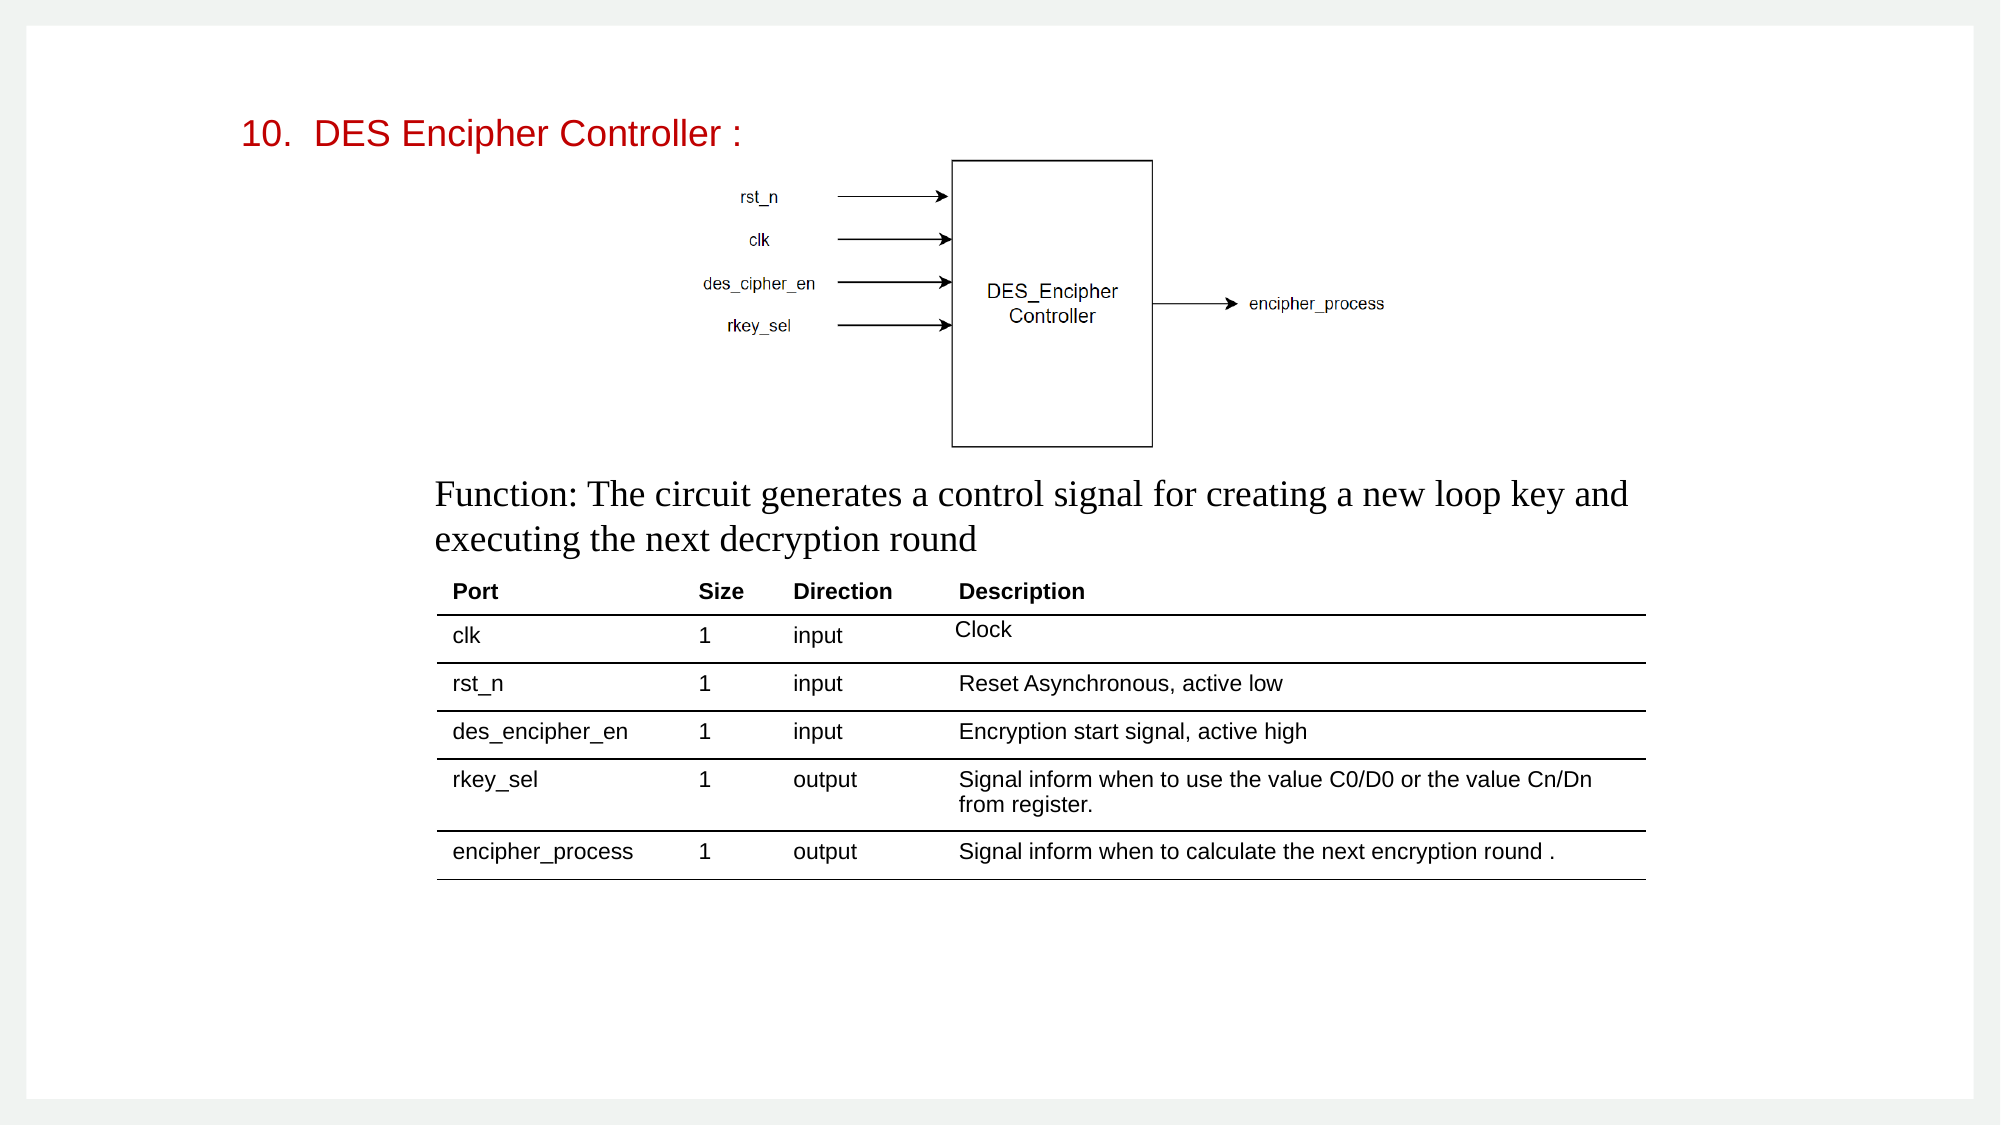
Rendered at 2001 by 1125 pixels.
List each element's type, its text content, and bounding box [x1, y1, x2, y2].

text_box 10. DES Encipher Controller : [226, 101, 768, 162]
table_cell output [778, 832, 944, 879]
table_cell 1 [683, 760, 778, 830]
table_cell input [778, 664, 944, 710]
picture [691, 148, 1392, 462]
table_header Port [439, 572, 683, 614]
text_box Function: The circuit generates a control signal for creating a new loop key and executing the next decryption round [419, 461, 1726, 567]
table_cell rst_n [439, 664, 683, 710]
table_cell Reset Asynchronous, active low [944, 664, 1644, 710]
table_cell Signal inform when to calculate the next encryption round . [944, 832, 1644, 879]
table_header Description [944, 572, 1644, 614]
table_cell input [778, 712, 944, 758]
table_header Size [683, 572, 778, 614]
table_cell input [778, 616, 944, 662]
table_cell Clock [944, 616, 1644, 662]
table_cell 1 [683, 832, 778, 879]
table_cell encipher_process [439, 832, 683, 879]
table_cell 1 [683, 664, 778, 710]
table_cell clk [439, 616, 683, 662]
table_header Direction [778, 572, 944, 614]
table_cell 1 [683, 616, 778, 662]
table_cell output [778, 760, 944, 830]
table_cell Encryption start signal, active high [944, 712, 1644, 758]
table_cell des_encipher_en [439, 712, 683, 758]
table_cell Signal inform when to use the value C0/D0 or the value Cn/Dn from register. [944, 760, 1644, 830]
table_cell rkey_sel [439, 760, 683, 830]
table_cell 1 [683, 712, 778, 758]
